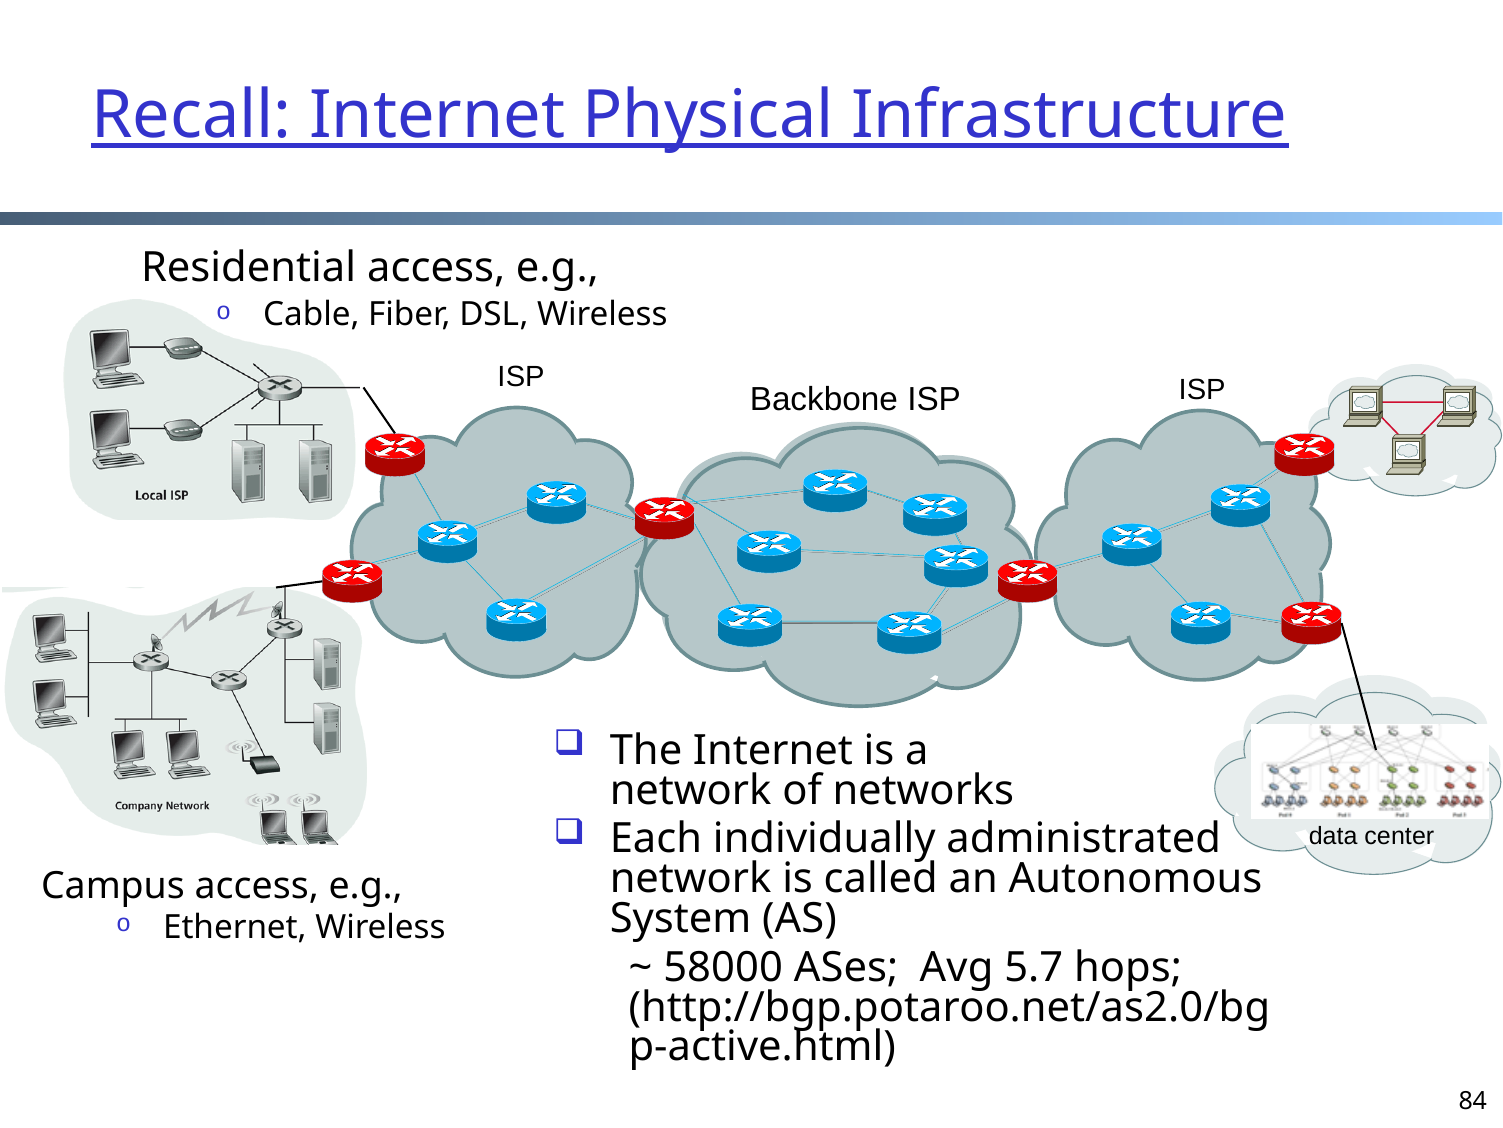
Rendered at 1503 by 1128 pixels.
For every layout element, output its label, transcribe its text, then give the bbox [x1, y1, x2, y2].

title Recall: Internet Physical Infrastructure [76, 63, 1451, 184]
picture [457, 520, 478, 530]
picture [364, 433, 426, 477]
picture [837, 484, 854, 490]
picture [525, 598, 548, 642]
picture [1210, 483, 1271, 494]
text_box ISP [1163, 362, 1241, 406]
text_box Backbone ISP [734, 369, 977, 420]
picture [1114, 538, 1129, 546]
picture [1244, 489, 1259, 495]
picture [1115, 528, 1130, 534]
picture [634, 496, 695, 541]
picture [802, 468, 868, 513]
picture [1134, 538, 1149, 546]
picture [717, 603, 783, 619]
picture [966, 576, 989, 588]
picture [559, 496, 574, 504]
picture [958, 560, 974, 566]
picture [1135, 528, 1150, 534]
picture [322, 559, 383, 604]
text_box The Internet is a network of networks Each individually administrated network is called an Autonomous System (AS) ~ 58000 ASes; Avg 5.7 hops; (http://bgp.potaroo.net/as2.0/bgp-active.html) [538, 724, 1289, 1025]
picture [876, 610, 943, 655]
picture [838, 474, 855, 480]
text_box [1308, 363, 1503, 497]
picture [817, 474, 833, 480]
picture [1250, 724, 1489, 820]
picture [730, 618, 746, 625]
picture [1101, 523, 1126, 567]
picture [538, 495, 553, 502]
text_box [652, 421, 1028, 425]
text_box Campus access, e.g., Ethernet, Wireless [26, 862, 538, 963]
text_box ISP [482, 363, 560, 400]
picture [526, 480, 587, 491]
picture [751, 535, 767, 541]
picture [1138, 523, 1163, 567]
picture [560, 486, 575, 492]
picture [539, 485, 555, 492]
list Residential access, e.g., Cable, Fiber, DSL, Wireless [126, 237, 776, 363]
picture [1222, 498, 1238, 505]
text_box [639, 426, 1033, 708]
picture [1243, 499, 1258, 505]
picture [731, 608, 748, 615]
picture [1281, 601, 1342, 645]
picture [717, 636, 783, 648]
picture [1203, 616, 1218, 624]
picture [1204, 606, 1219, 613]
picture [938, 549, 954, 556]
picture [449, 535, 465, 541]
picture [1245, 517, 1271, 528]
picture [417, 520, 438, 530]
picture [778, 530, 802, 541]
picture [1209, 601, 1232, 645]
picture [938, 498, 955, 504]
picture [960, 544, 989, 560]
picture [772, 535, 789, 541]
picture [771, 545, 788, 551]
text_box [275, 581, 323, 588]
picture [997, 559, 1058, 603]
picture [902, 493, 968, 537]
picture [1170, 634, 1191, 645]
picture [1210, 517, 1236, 528]
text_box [350, 406, 647, 679]
picture [520, 603, 535, 610]
picture [526, 514, 587, 525]
picture [923, 544, 953, 588]
picture [915, 507, 932, 516]
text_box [1034, 409, 1332, 682]
picture [937, 508, 954, 514]
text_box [1341, 622, 1377, 751]
picture [450, 525, 466, 531]
slide_number 84 [1151, 1050, 1503, 1127]
picture [1274, 433, 1335, 477]
picture [500, 603, 515, 610]
picture [816, 483, 832, 492]
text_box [363, 387, 396, 434]
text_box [1, 587, 368, 845]
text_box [63, 299, 360, 520]
picture [519, 613, 534, 620]
picture [752, 619, 769, 625]
picture [1184, 606, 1199, 613]
picture [960, 549, 976, 556]
picture [451, 553, 478, 564]
picture [842, 502, 868, 513]
picture [430, 525, 446, 531]
picture [1182, 616, 1197, 624]
picture [917, 498, 933, 504]
picture [749, 545, 766, 553]
picture [429, 534, 445, 543]
picture [498, 613, 513, 621]
picture [944, 493, 968, 503]
picture [486, 632, 507, 642]
picture [486, 598, 508, 608]
picture [936, 559, 952, 567]
picture [736, 530, 802, 574]
picture [1170, 601, 1193, 612]
picture [1223, 488, 1239, 495]
picture [417, 553, 444, 564]
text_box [1213, 674, 1502, 876]
